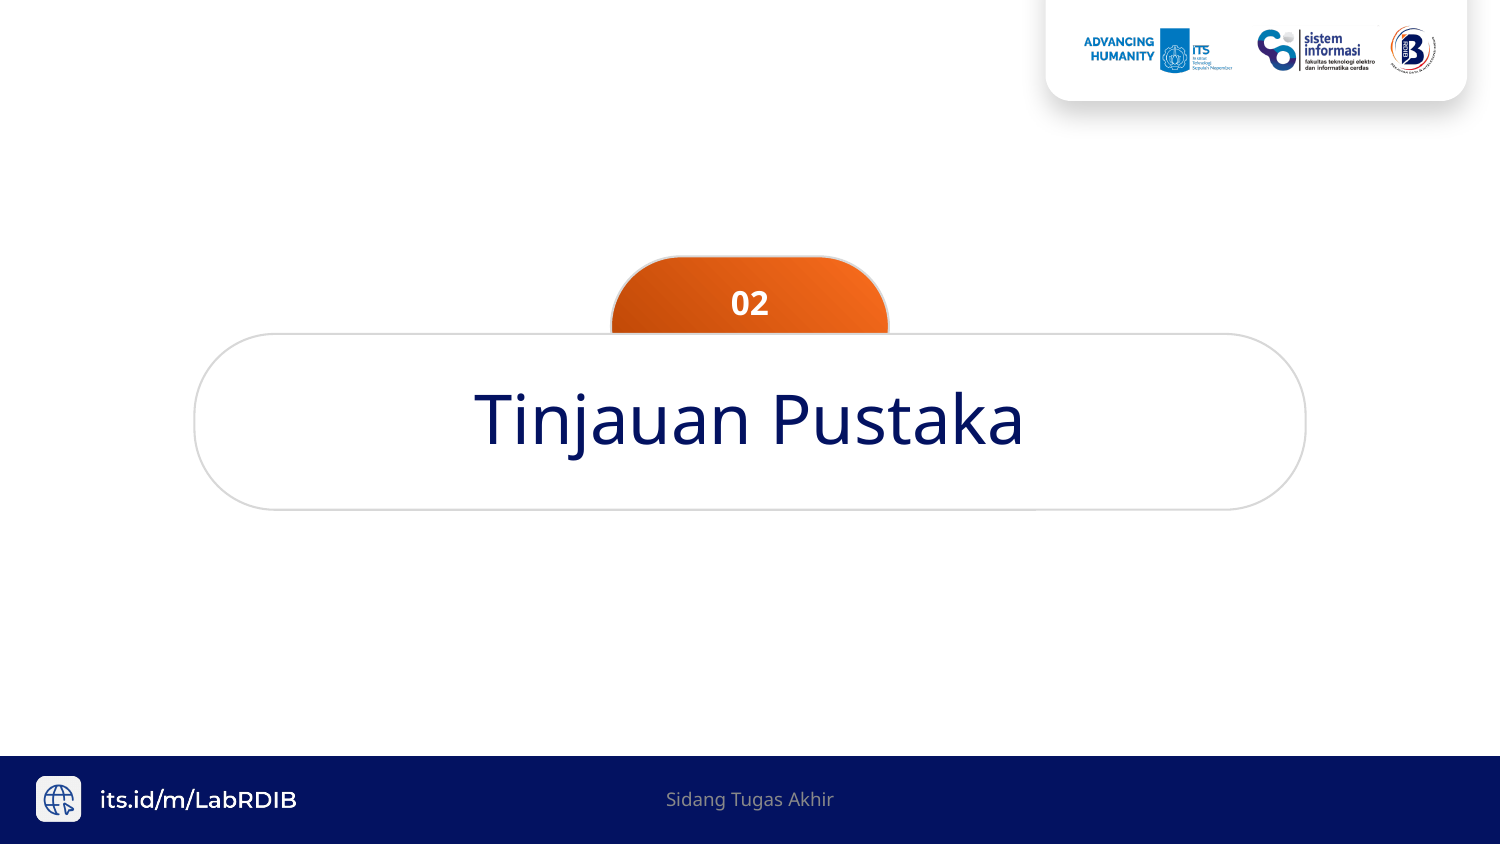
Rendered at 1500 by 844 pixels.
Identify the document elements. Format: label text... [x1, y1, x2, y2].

picture [1076, 12, 1436, 87]
slide_number Sidang Tugas Akhir [453, 776, 1047, 822]
title Tinjauan Pustaka [194, 340, 1306, 504]
text_box [244, 333, 1256, 340]
text_box 02 [610, 256, 889, 333]
text_box [245, 504, 1255, 510]
picture [36, 776, 297, 822]
